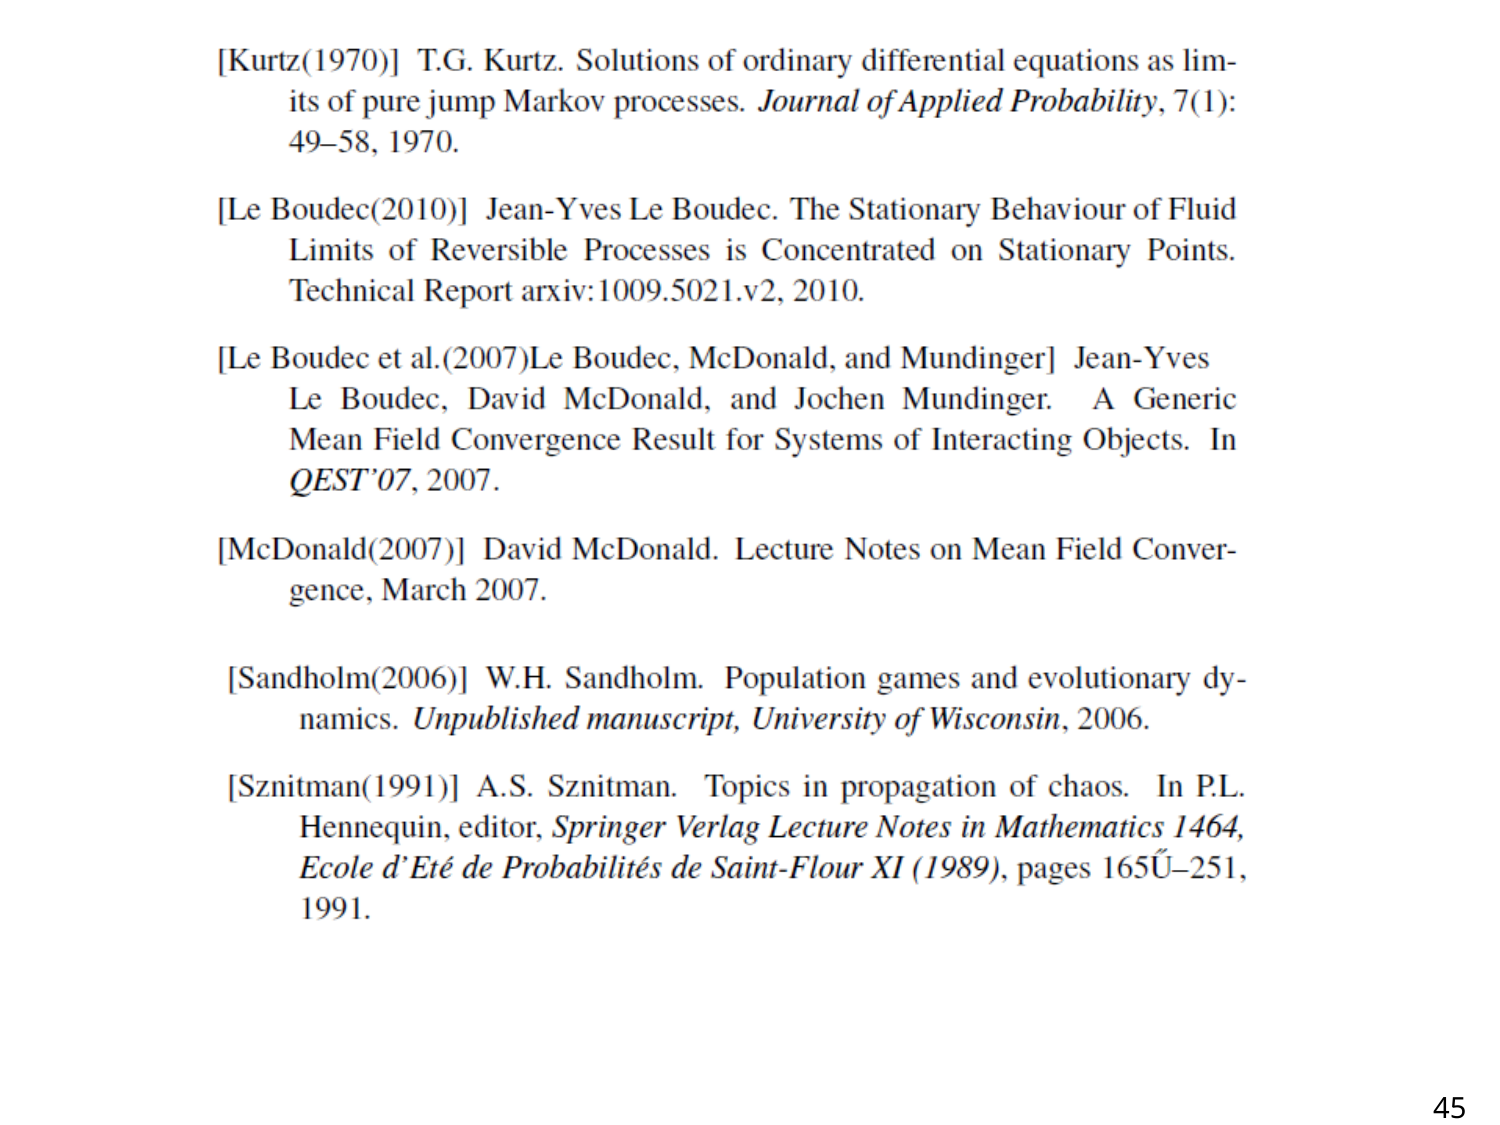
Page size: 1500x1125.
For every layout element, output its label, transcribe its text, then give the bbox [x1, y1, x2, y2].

footer 45 [1399, 1082, 1500, 1125]
picture [196, 629, 1288, 938]
picture [203, 35, 1297, 613]
